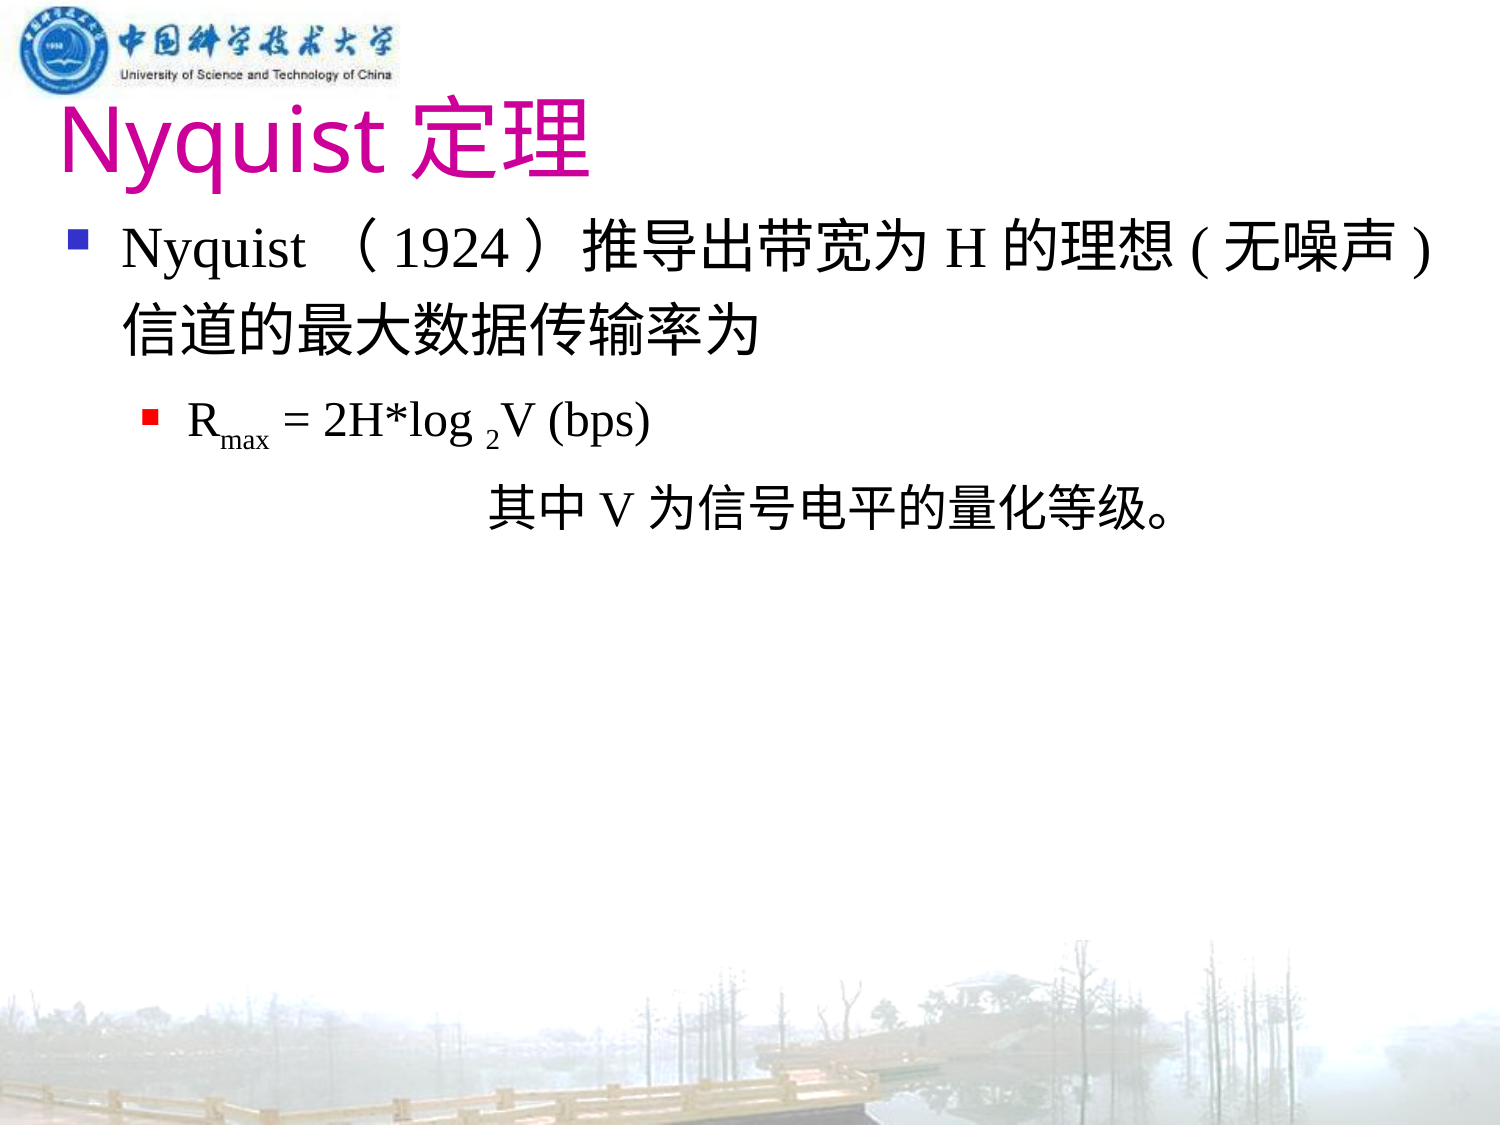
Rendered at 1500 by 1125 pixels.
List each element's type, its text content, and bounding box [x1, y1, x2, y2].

slide_number 85 [0, 940, 1500, 1125]
title Nyquist定理 [40, 34, 1468, 199]
picture [0, 0, 422, 103]
list Nyquist（1924）推导出带宽为H的理想(无噪声)信道的最大数据传输率为 Rmax = 2H*log 2V (bps) 其中V为信号电平的量化等级。 [49, 187, 1451, 1076]
